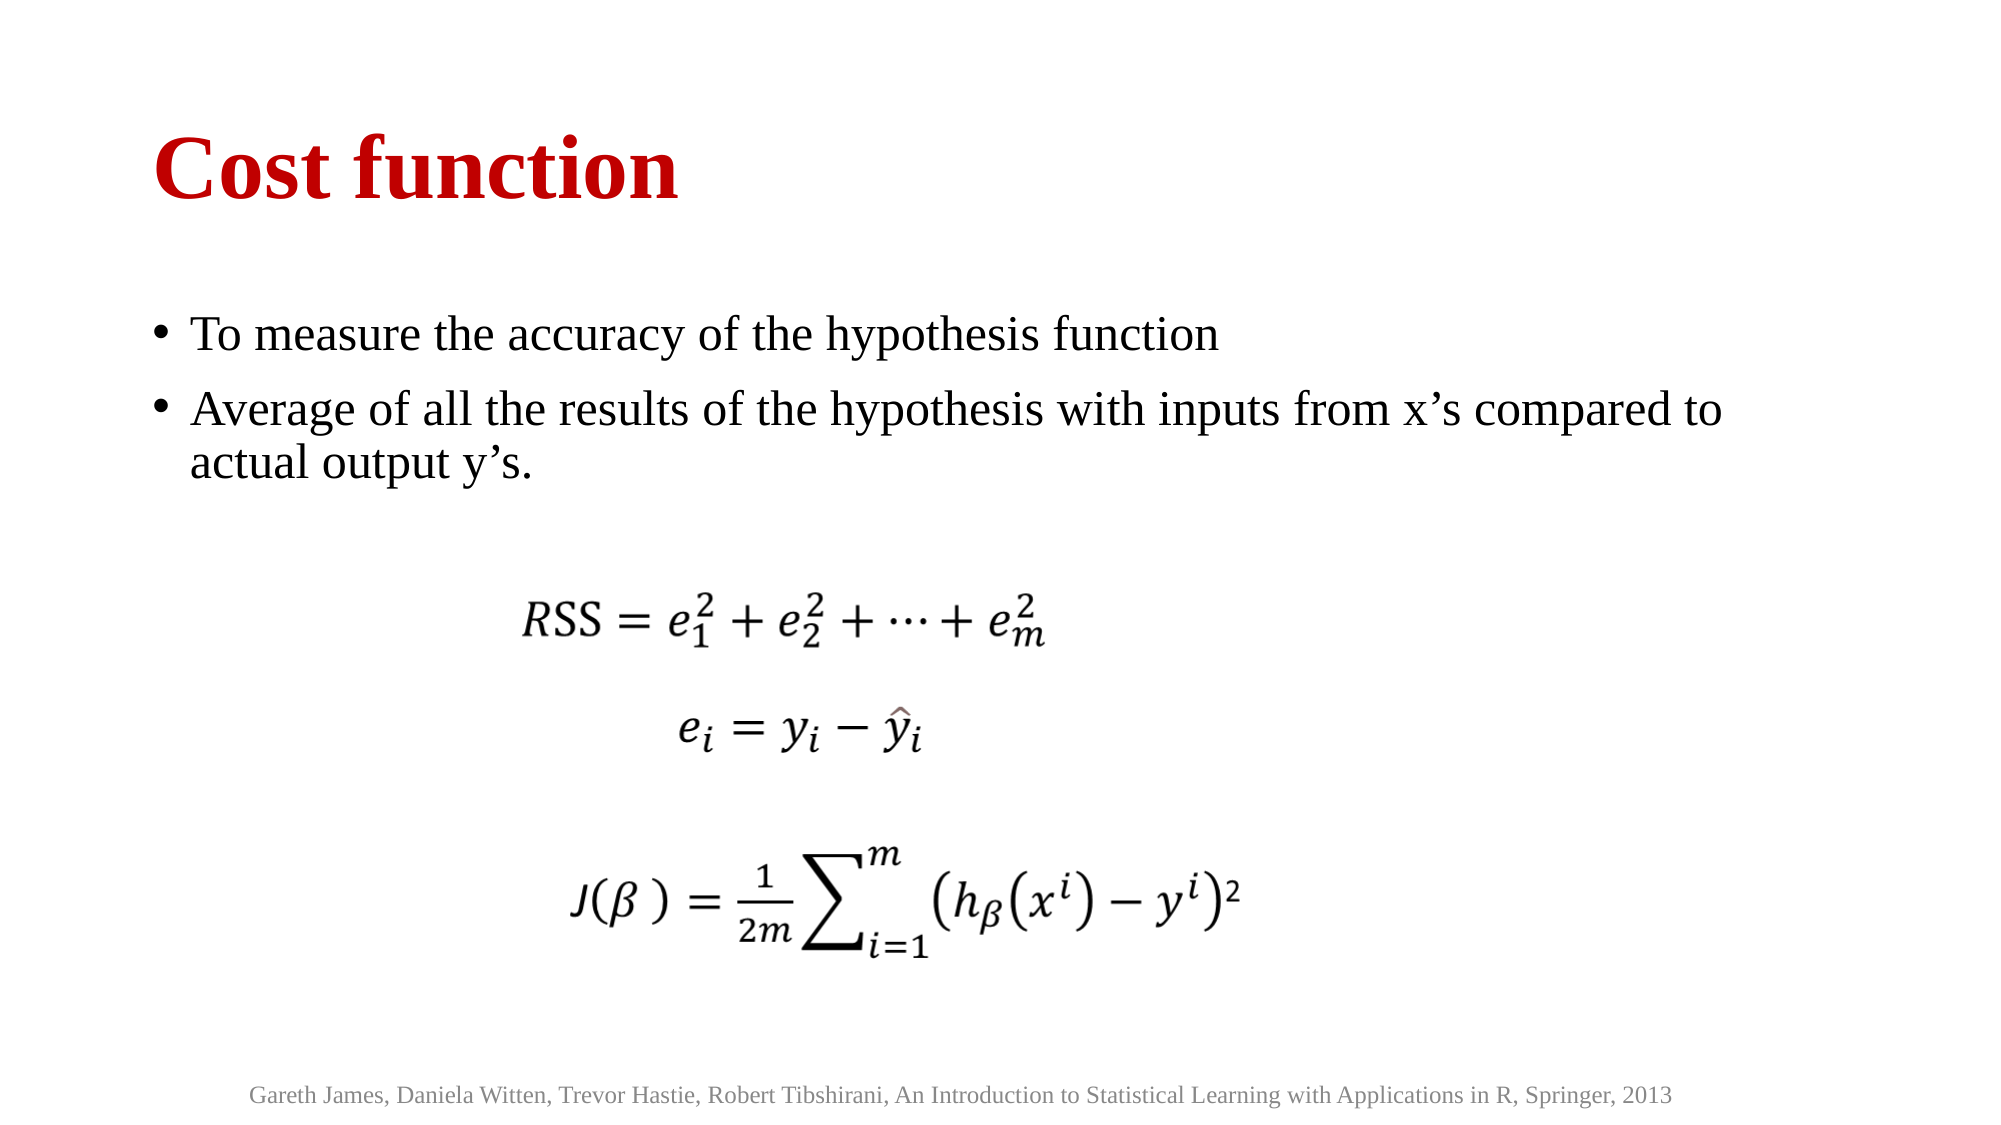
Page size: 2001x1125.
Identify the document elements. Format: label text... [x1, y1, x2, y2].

footer Gareth James, Daniela Witten, Trevor Hastie, Robert Tibshirani, An Introduction to Statistical Learning with Applications in R, Springer, 2013 [99, 1074, 1825, 1113]
text_box [407, 832, 1408, 967]
text_box [283, 579, 1284, 657]
title Cost function [137, 59, 1863, 278]
text_box [301, 687, 1302, 763]
list To measure the accuracy of the hypothesis function Average of all the results of the hypothesis with inputs from x’s compared to actual output y’s. [137, 299, 1863, 1014]
